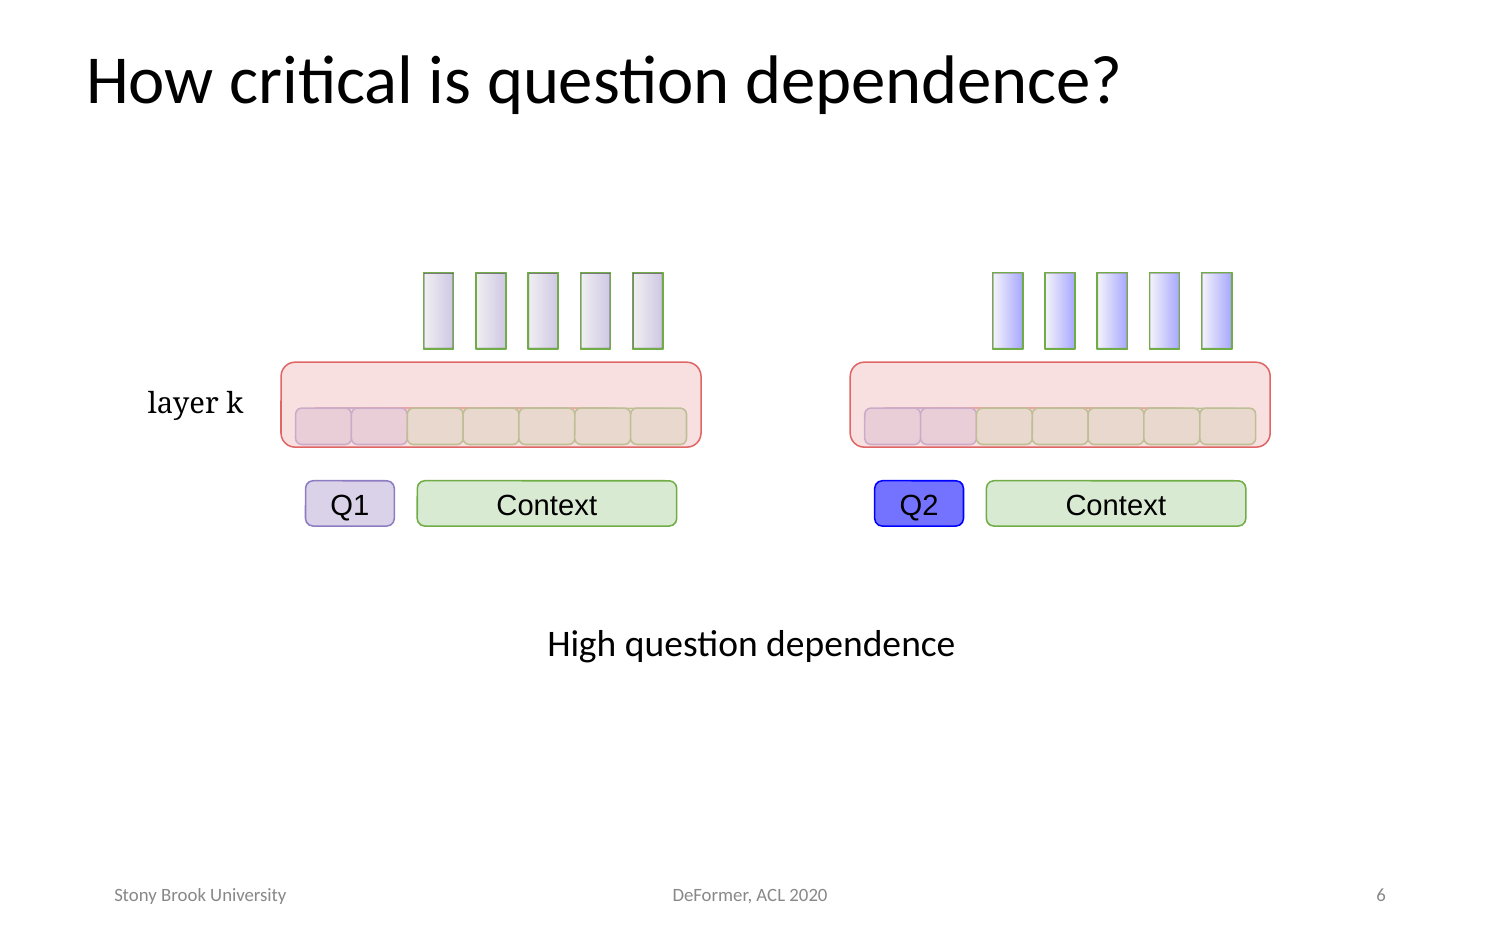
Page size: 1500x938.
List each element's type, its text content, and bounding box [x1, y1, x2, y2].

text_box High question dependence [510, 611, 994, 672]
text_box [423, 272, 663, 350]
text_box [280, 361, 702, 448]
slide_number ‹#› [1059, 868, 1397, 919]
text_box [849, 361, 1271, 448]
title How critical is question dependence? [75, 18, 1425, 144]
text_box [874, 480, 1246, 527]
footer DeFormer, ACL 2020 [496, 868, 1004, 919]
text_box Context [417, 480, 677, 527]
text_box Q1 [305, 480, 395, 527]
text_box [992, 272, 1233, 350]
slide_number Stony Brook University [103, 868, 441, 919]
text_box layer k [132, 369, 275, 430]
